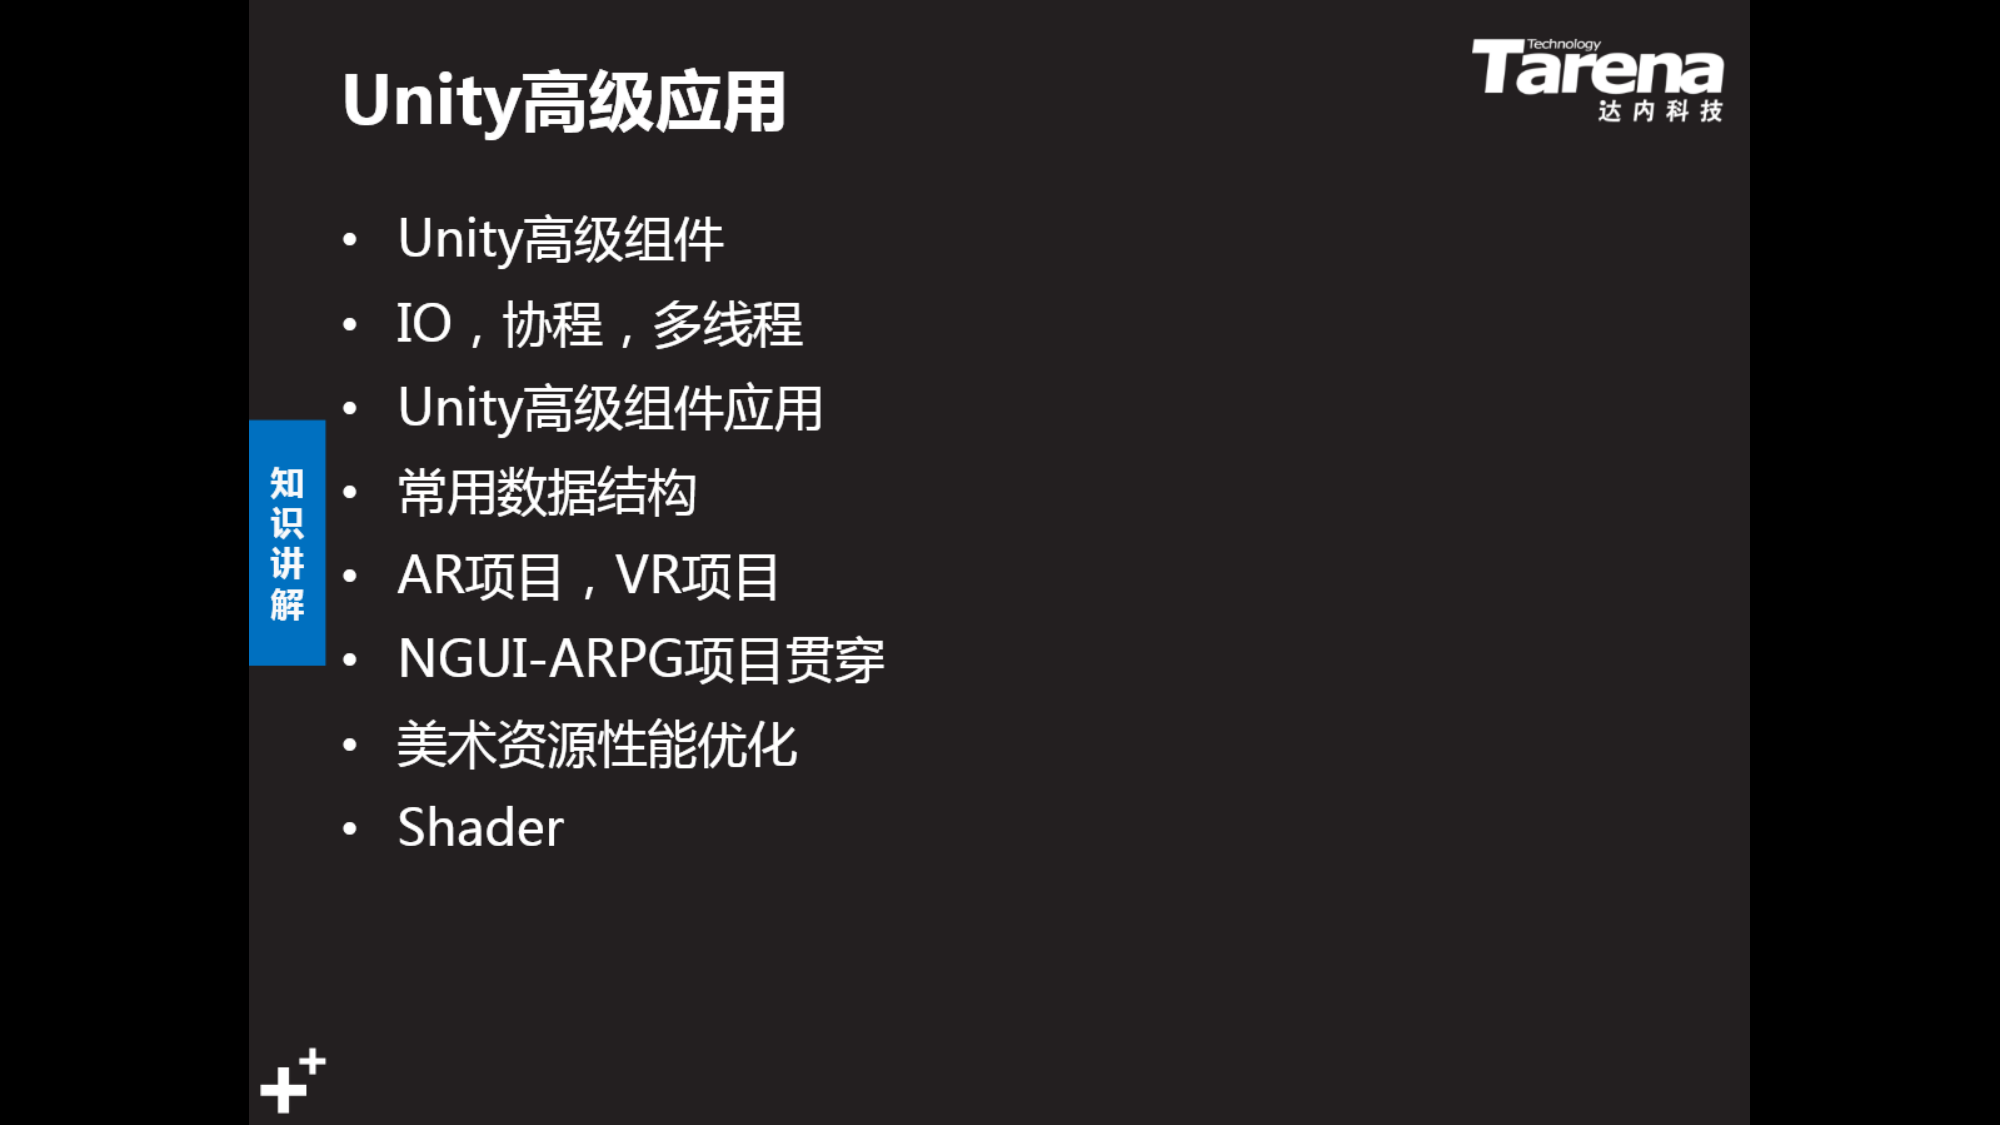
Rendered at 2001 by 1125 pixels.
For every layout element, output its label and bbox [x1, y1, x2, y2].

picture [249, 0, 1750, 1125]
